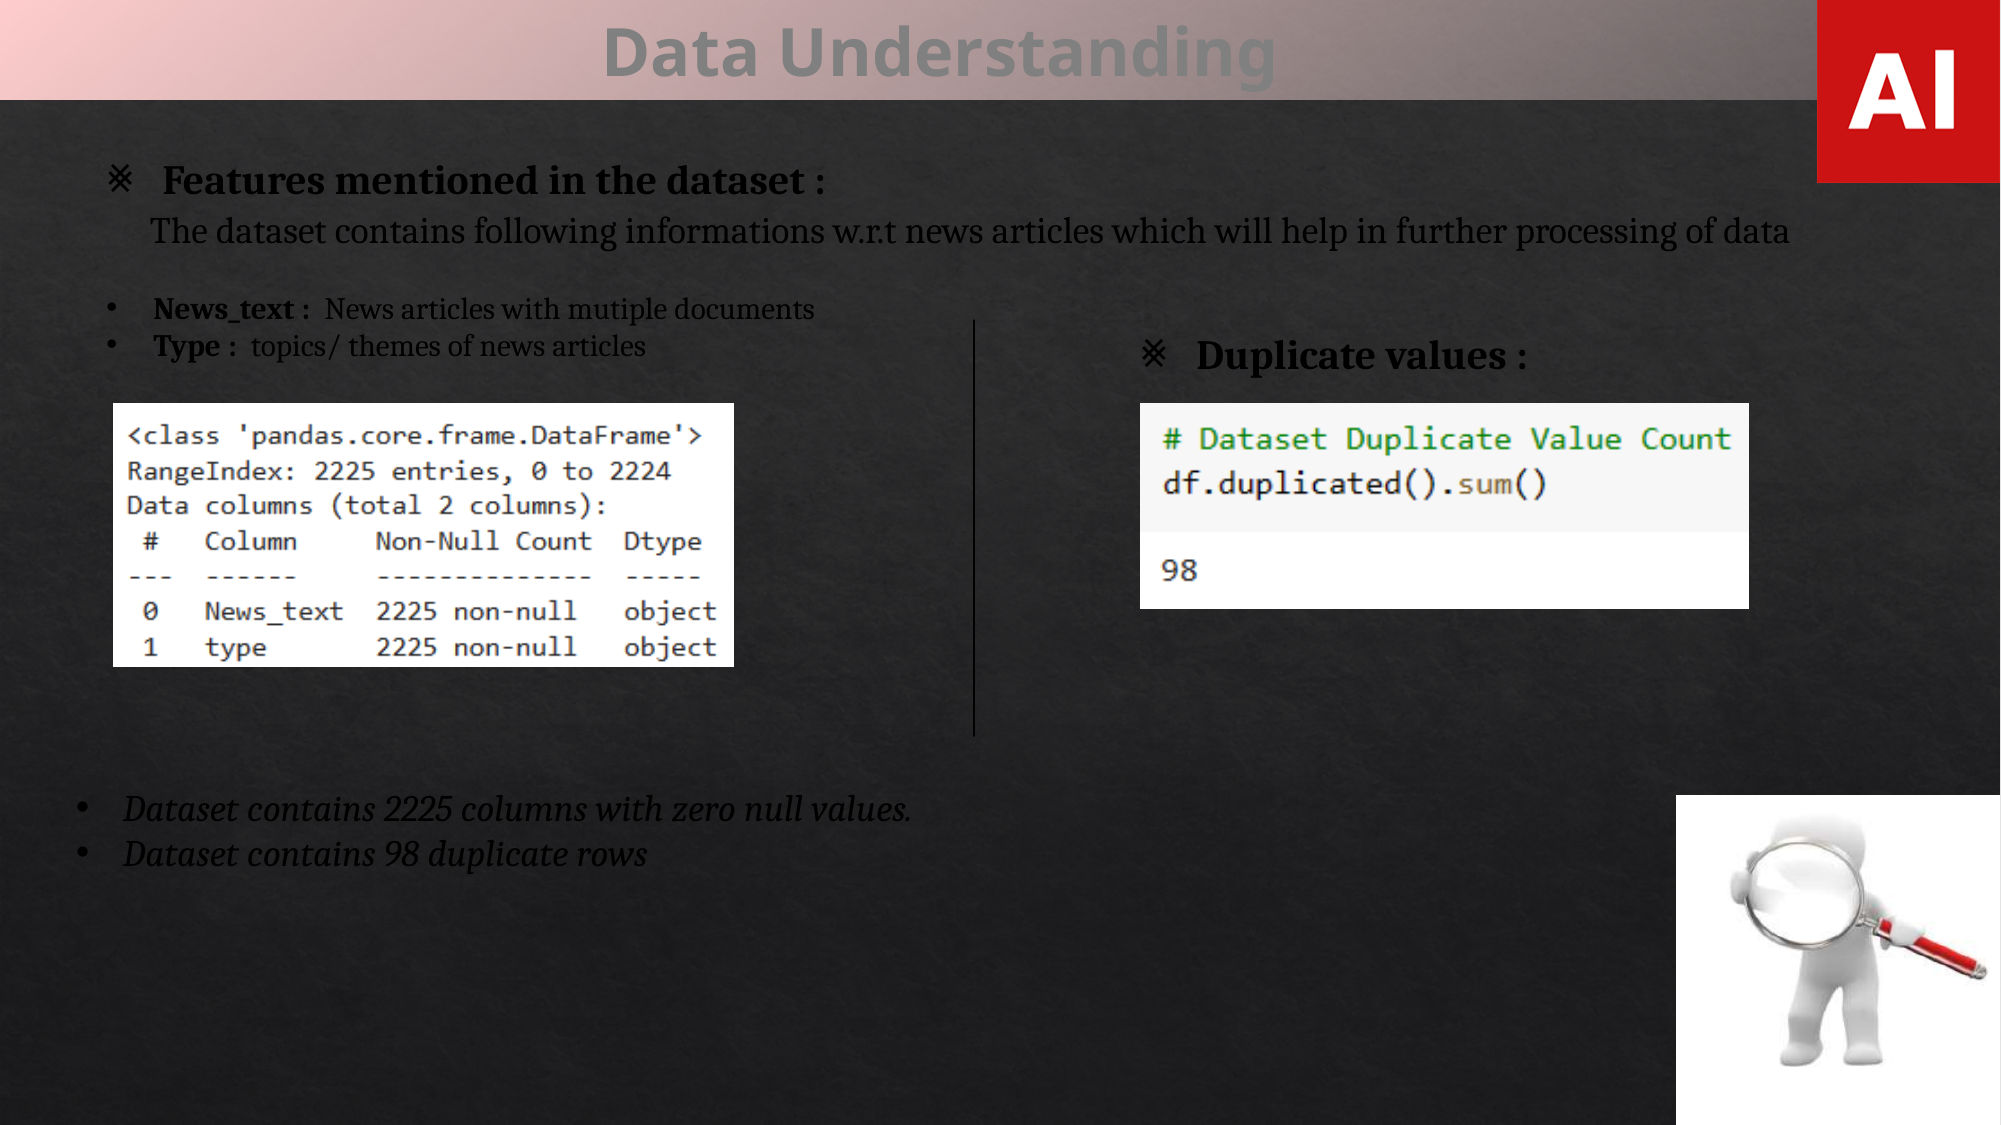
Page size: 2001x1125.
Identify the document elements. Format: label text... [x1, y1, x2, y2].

picture [1140, 402, 1749, 609]
text_box Features mentioned in the dataset : News_text : News articles with mutiple documents Type : topics/ themes of news articles [91, 145, 1096, 371]
text_box Duplicate values : [1125, 320, 1644, 385]
picture [113, 402, 735, 667]
text_box The dataset contains following informations w.r.t news articles which will help in further processing of data [135, 198, 1881, 304]
picture [1816, 0, 2000, 184]
picture [1675, 795, 2000, 1125]
text_box Dataset contains 2225 columns with zero null values. Dataset contains 98 duplicate rows [61, 776, 1378, 882]
text_box Data Understanding [0, 0, 1811, 101]
